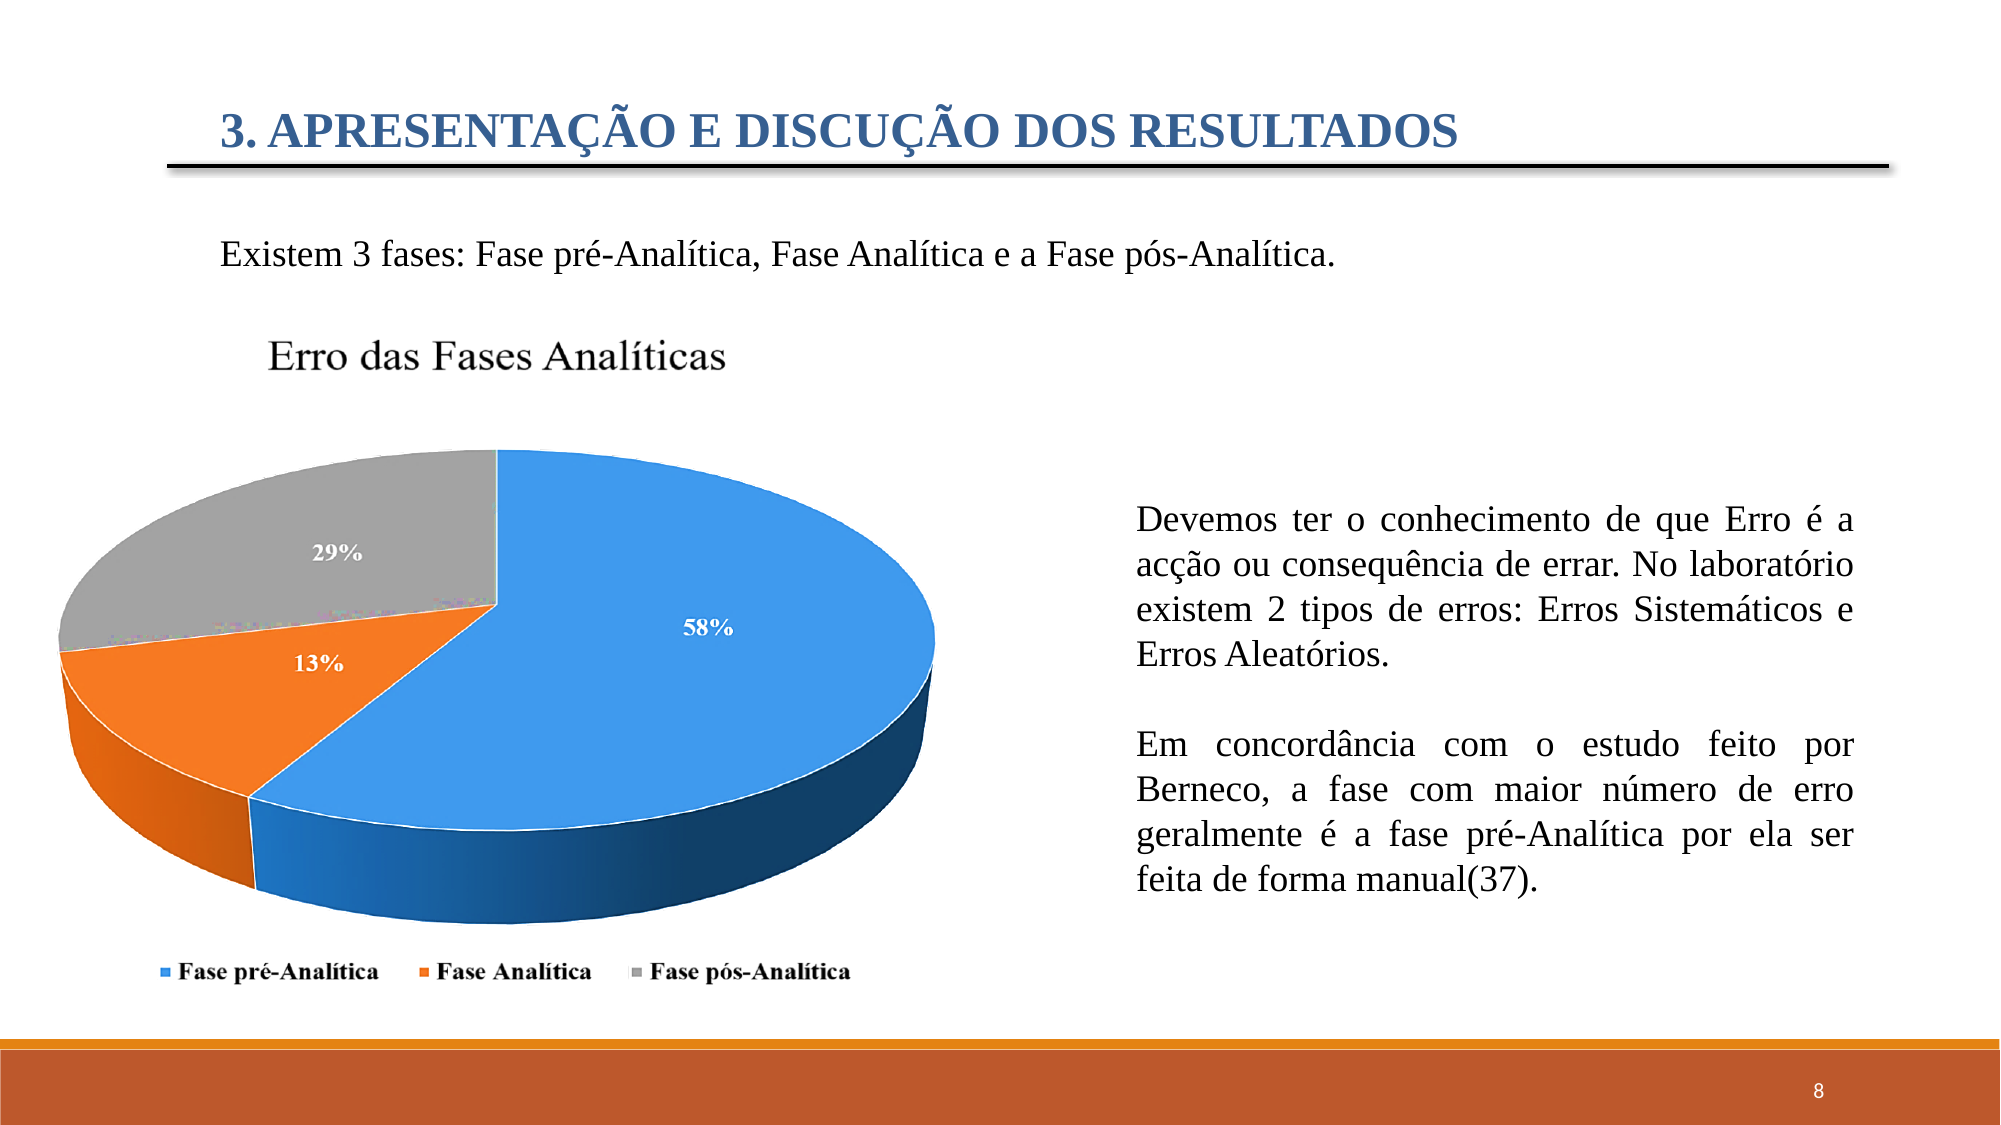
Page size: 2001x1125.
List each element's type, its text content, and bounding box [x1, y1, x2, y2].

text_box Existem 3 fases: Fase pré-Analítica, Fase Analítica e a Fase pós-Analítica. [129, 221, 1824, 282]
text_box Devemos ter o conhecimento de que Erro é a acção ou consequência de errar. No laboratório existem 2 tipos de erros: Erros Sistemáticos e Erros Aleatórios. Em concordância com o estudo feito por Berneco, a fase com maior número de erro geralmente é a fase pré-Analítica por ela ser feita de forma manual(37). [1121, 441, 1870, 907]
slide_number 8 [1624, 1059, 1840, 1120]
picture [0, 320, 1029, 990]
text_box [166, 80, 1890, 167]
